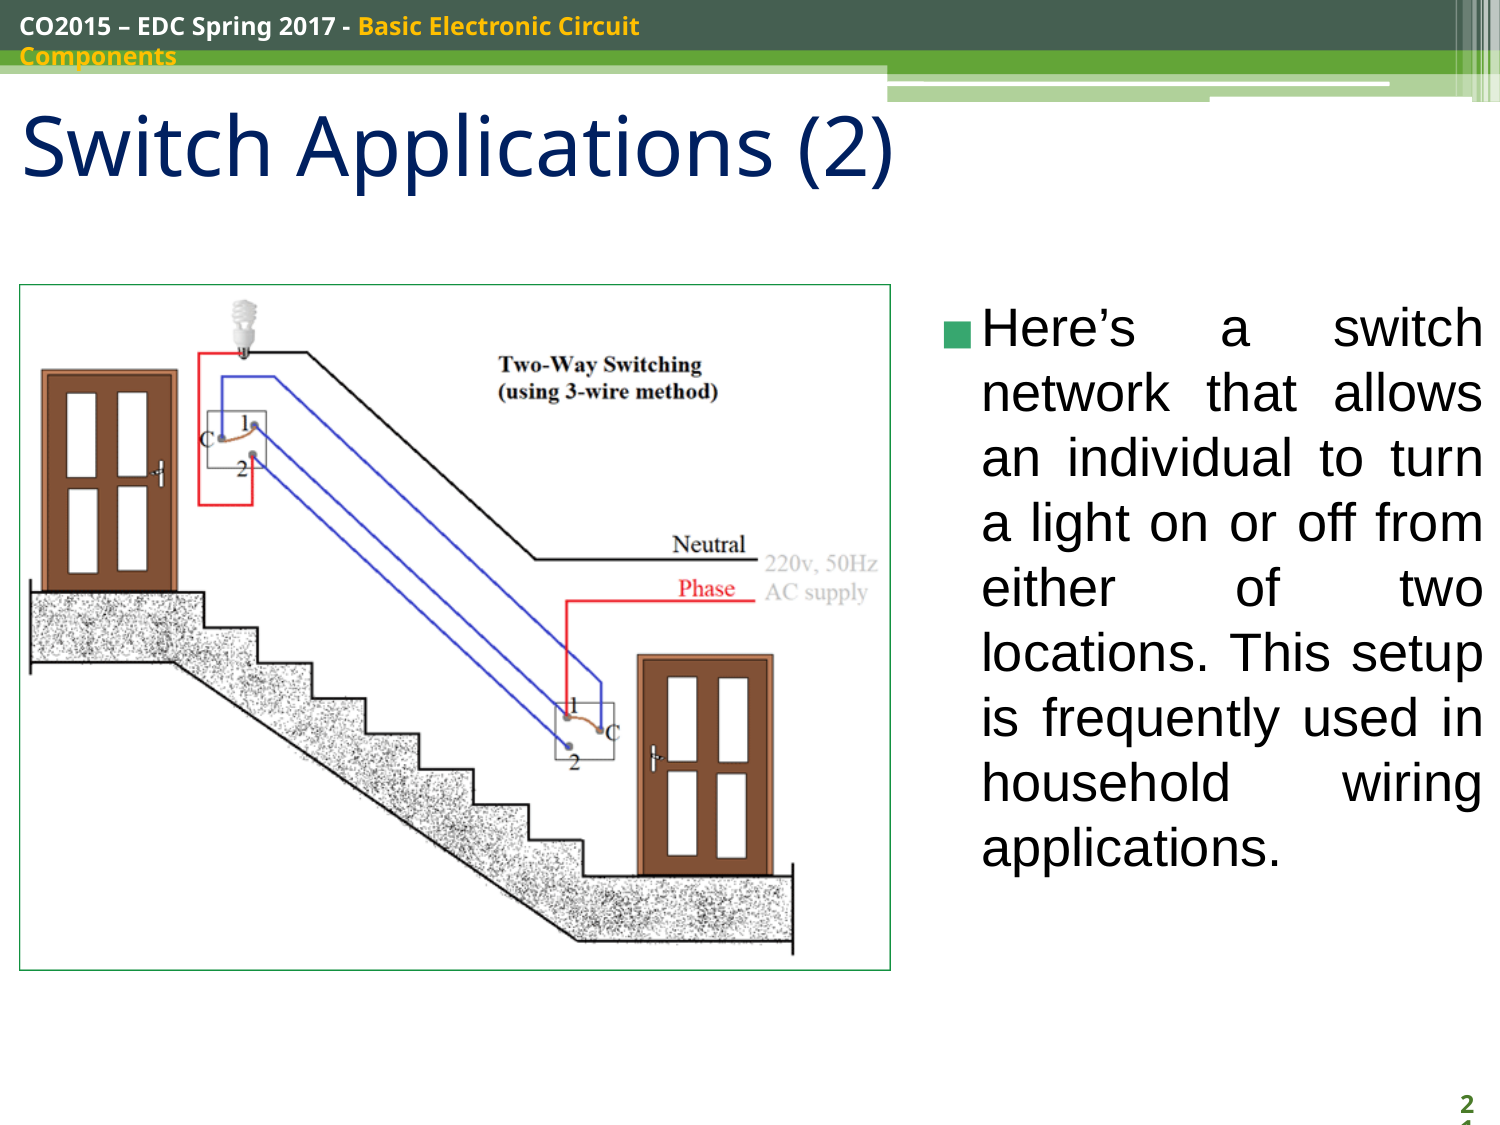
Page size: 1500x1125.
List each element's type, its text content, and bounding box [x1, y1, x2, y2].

list Here’s a switch network that allows an individual to turn a light on or off from either of two locations. This setup is frequently used in household wiring applications. [906, 284, 1500, 989]
title Switch Applications (2) [6, 77, 1485, 209]
picture [19, 284, 891, 971]
